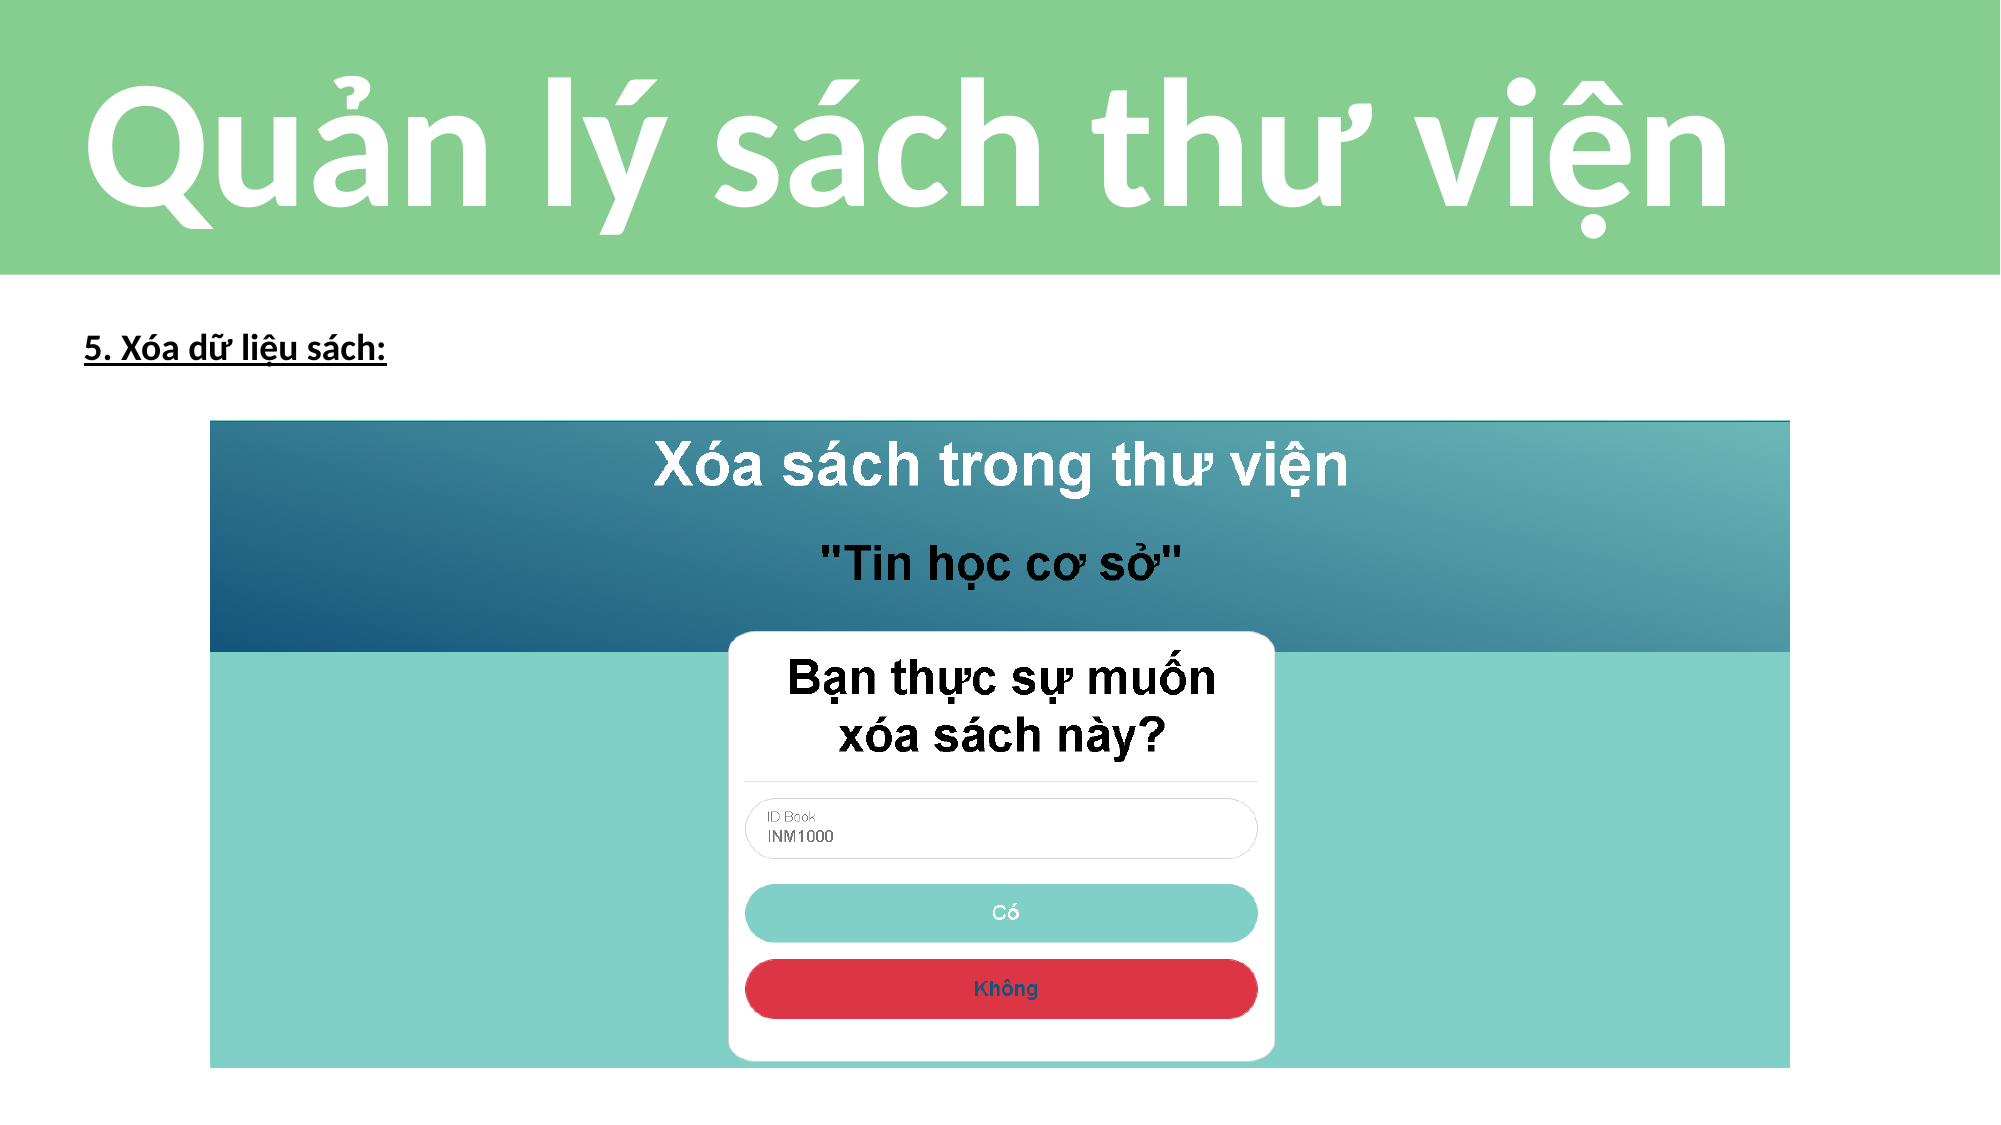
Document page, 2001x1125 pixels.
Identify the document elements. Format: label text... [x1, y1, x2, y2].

picture [210, 420, 1790, 1068]
title Quản lý sách thư viện [68, 26, 1863, 267]
list 5. Xóa dữ liệu sách: [68, 320, 958, 381]
